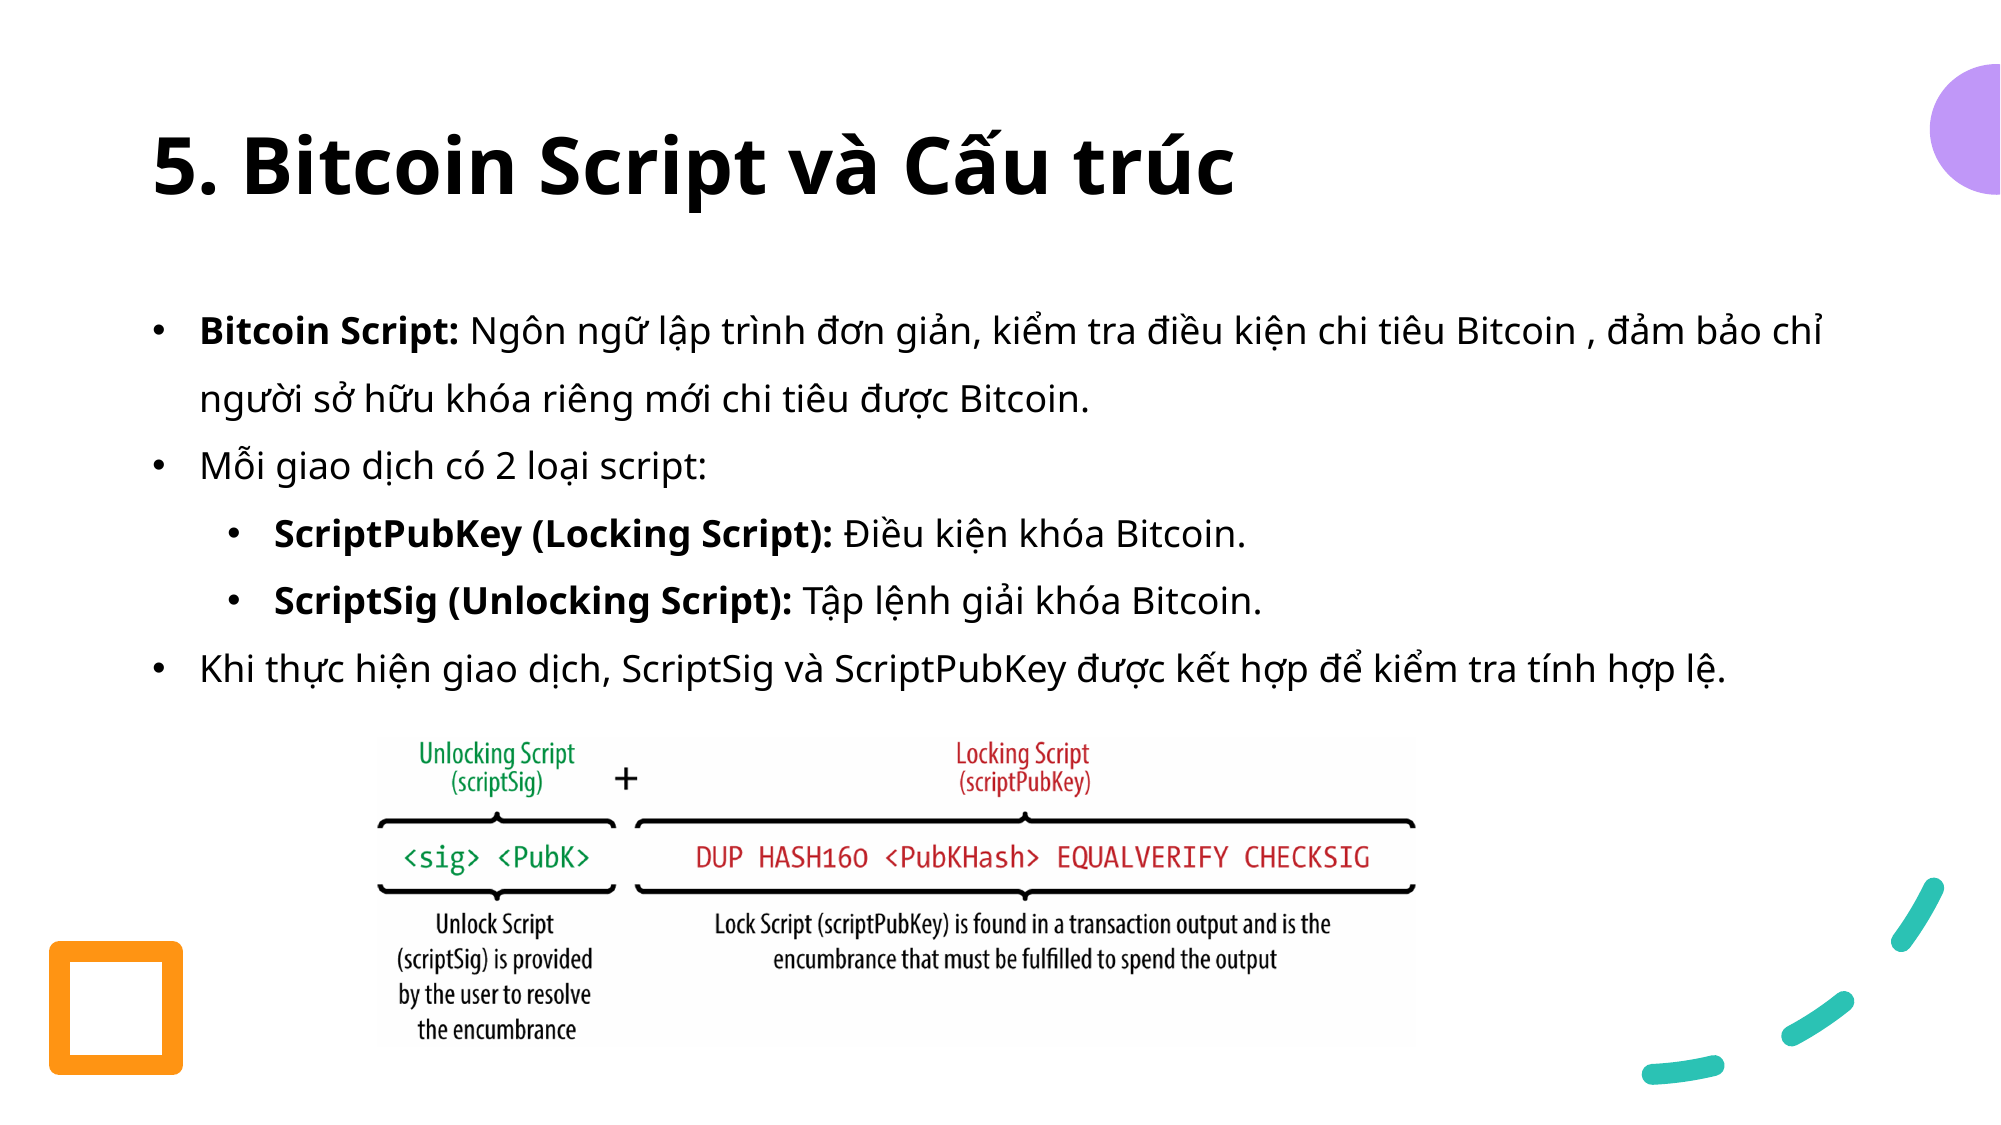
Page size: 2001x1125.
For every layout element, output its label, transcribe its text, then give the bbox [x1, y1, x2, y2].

picture [360, 728, 1434, 1049]
text_box Bitcoin Script: Ngôn ngữ lập trình đơn giản, kiểm tra điều kiện chi tiêu Bitcoin , đảm bảo chỉ người sở hữu khóa riêng mới chi tiêu được Bitcoin. Mỗi giao dịch có 2 loại script: ScriptPubKey (Locking Script): Điều kiện khóa Bitcoin. ScriptSig (Unlocking Script): Tập lệnh giải khóa Bitcoin. Khi thực hiện giao dịch, ScriptSig và ScriptPubKey được kết hợp để kiểm tra tính hợp lệ. [137, 277, 1886, 697]
title 5. Bitcoin Script và Cấu trúc [137, 59, 1863, 277]
